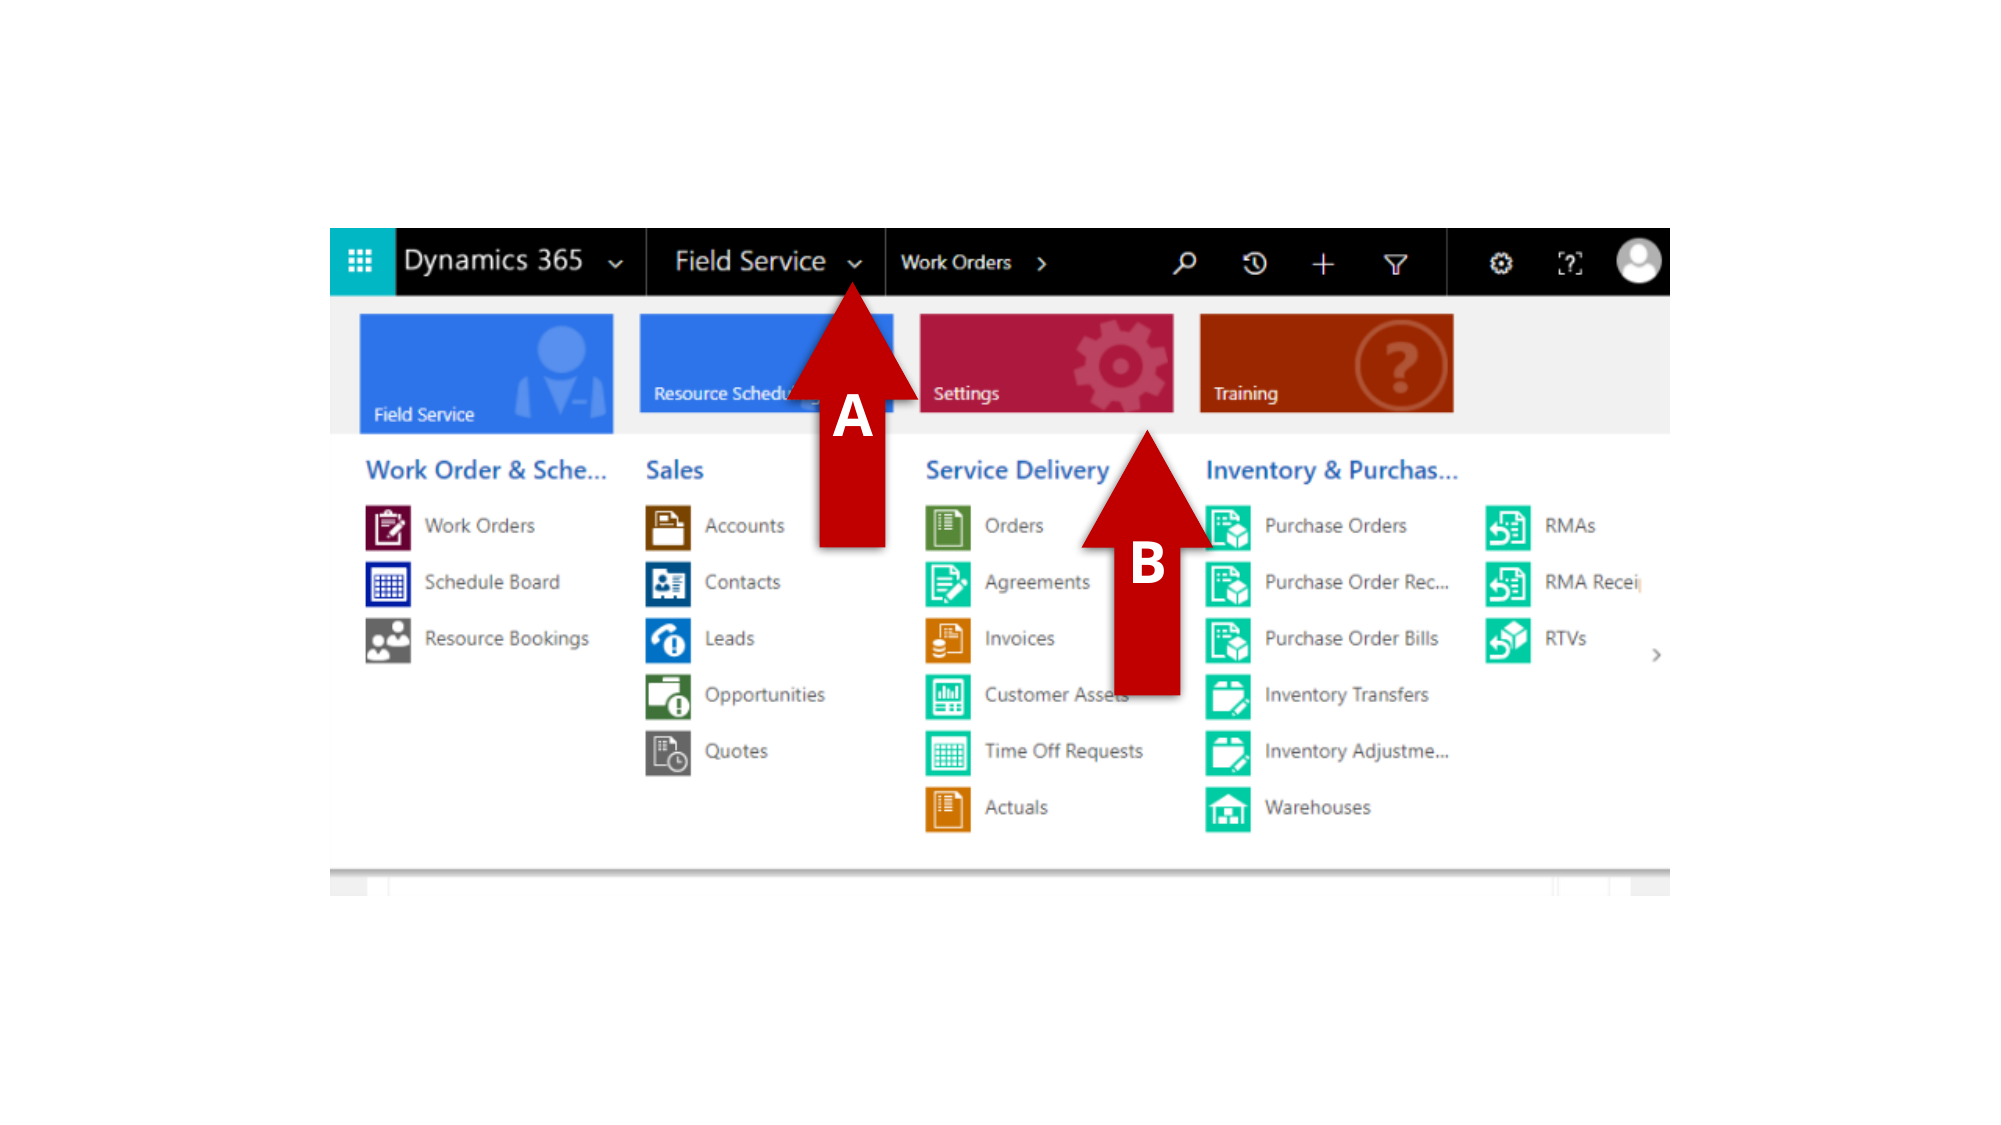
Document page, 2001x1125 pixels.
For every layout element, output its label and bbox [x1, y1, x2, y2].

picture [330, 228, 1670, 897]
